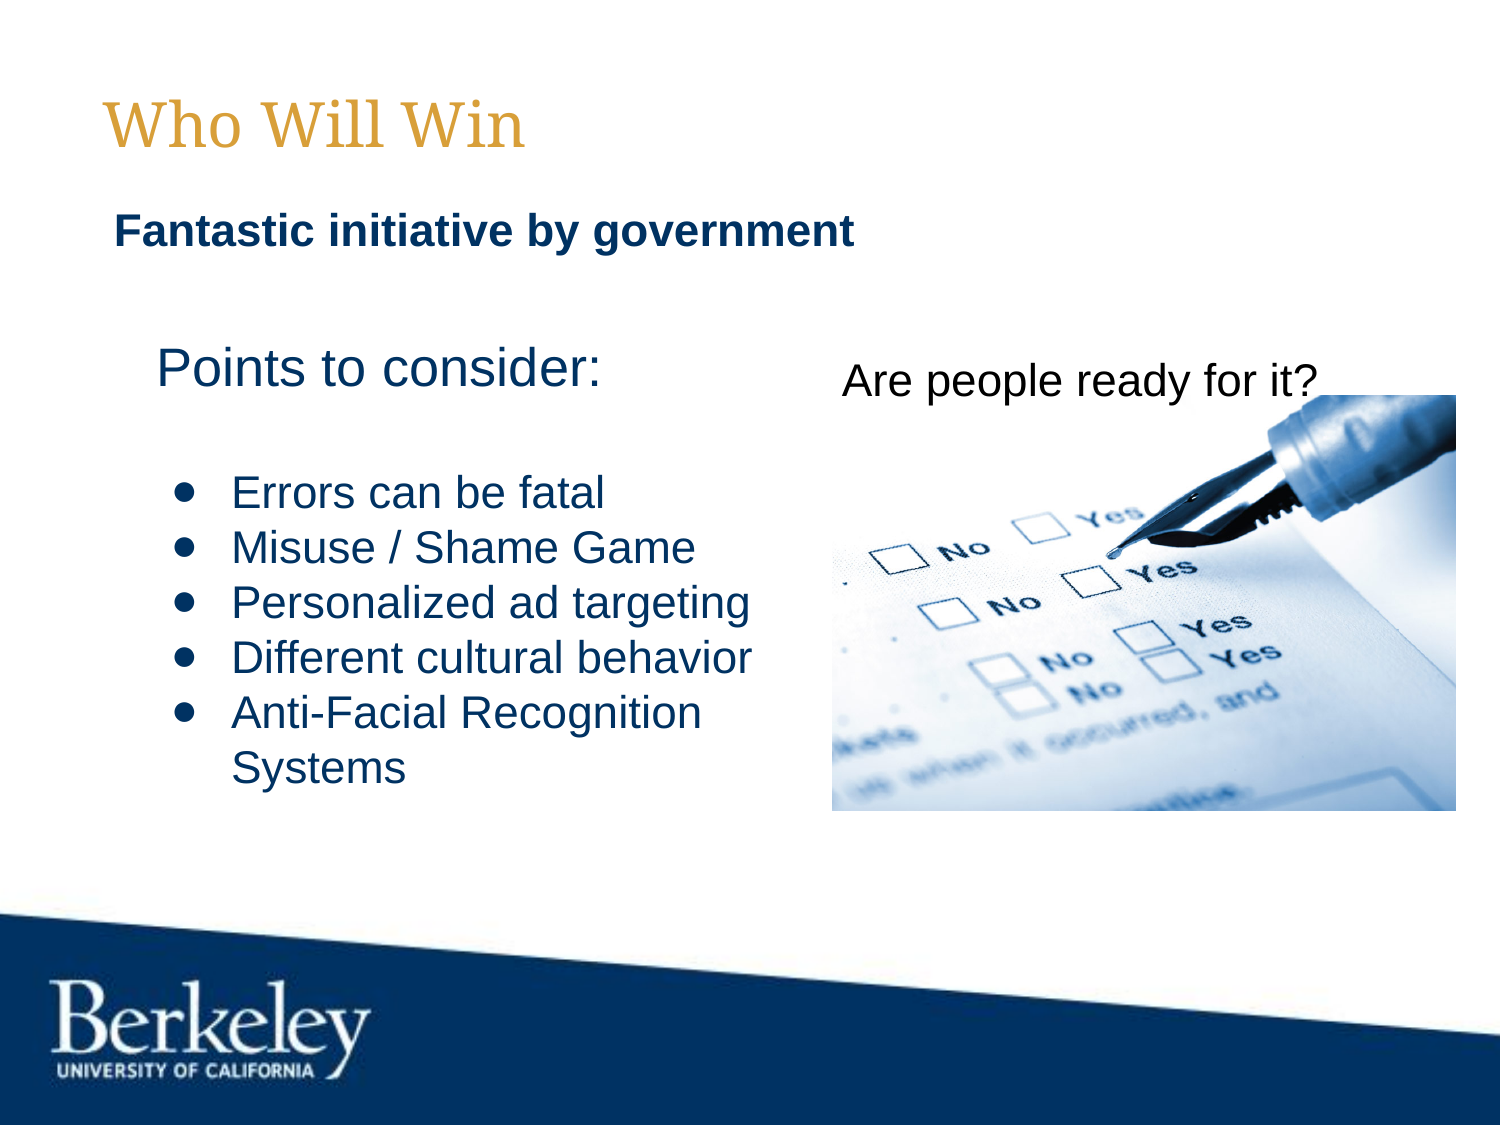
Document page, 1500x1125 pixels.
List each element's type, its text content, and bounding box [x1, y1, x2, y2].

title Who Will Win [87, 23, 1413, 175]
picture [0, 0, 1500, 1125]
text_box Fantastic initiative by government [98, 185, 1123, 269]
text_box Are people ready for it? [826, 336, 1365, 420]
text_box Points to consider: Errors can be fatal Misuse / Shame Game Personalized ad targeting Different cultural behavior Anti-Facial Recognition Systems [141, 333, 815, 791]
